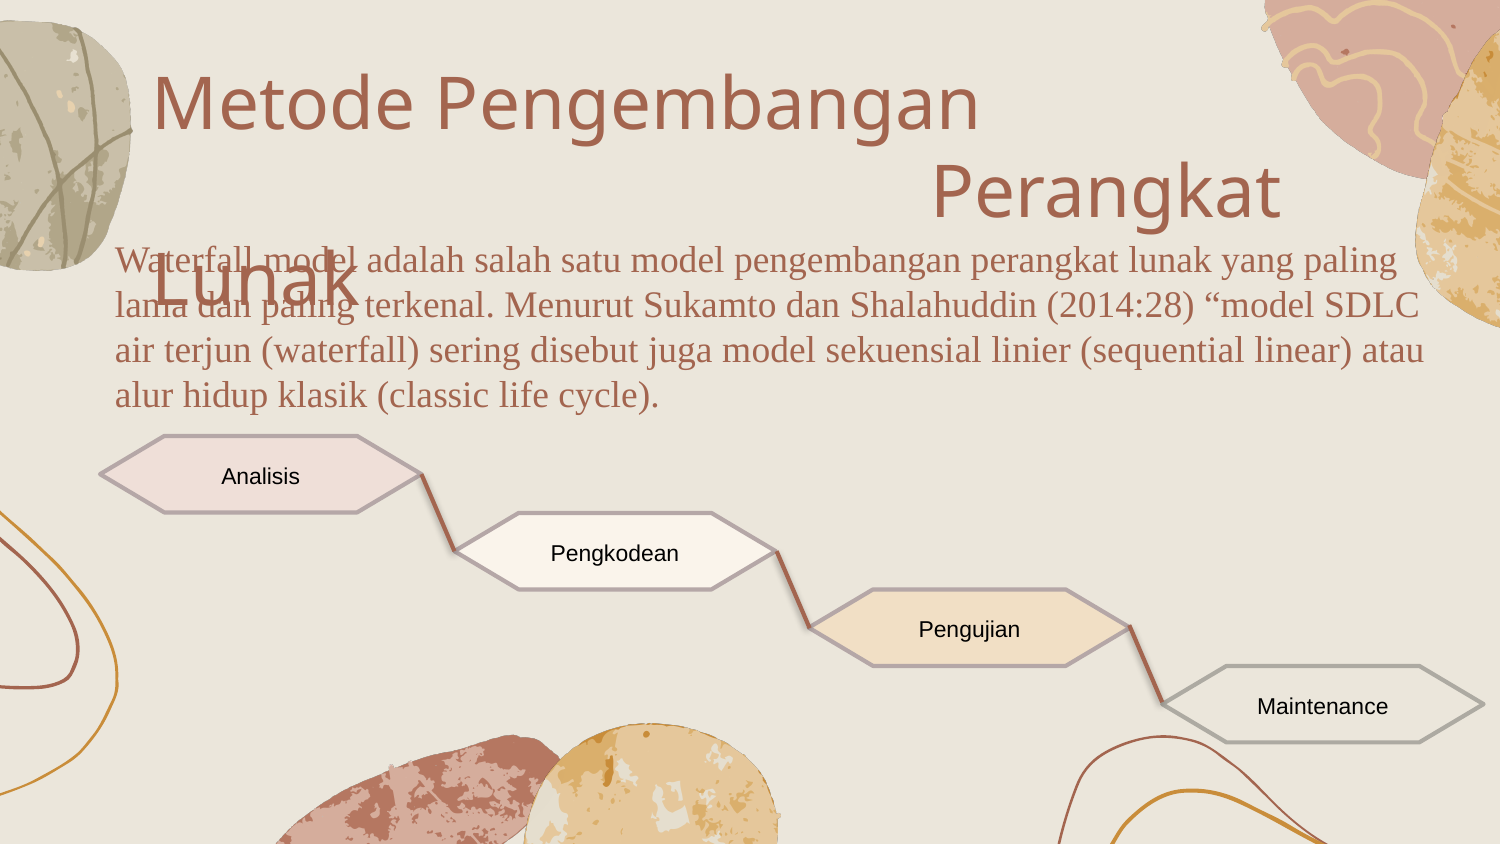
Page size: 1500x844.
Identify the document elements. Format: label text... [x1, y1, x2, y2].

subtitle Waterfall model adalah salah satu model pengembangan perangkat lunak yang paling lama dan paling terkenal. Menurut Sukamto dan Shalahuddin (2014:28) “model SDLC air terjun (waterfall) sering disebut juga model sekuensial linier (sequential linear) atau alur hidup klasik (classic life cycle). [100, 220, 1452, 436]
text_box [421, 473, 455, 552]
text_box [1128, 624, 1163, 703]
text_box Pengujian [813, 587, 1127, 669]
picture [0, 0, 175, 308]
text_box Analisis [97, 433, 422, 515]
title Metode Pengembangan Perangkat Lunak [136, 42, 1401, 220]
picture [1232, 0, 1500, 405]
picture [235, 620, 812, 844]
text_box Pengkodean [459, 510, 777, 592]
text_box Maintenance [1166, 663, 1486, 745]
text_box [776, 550, 810, 629]
